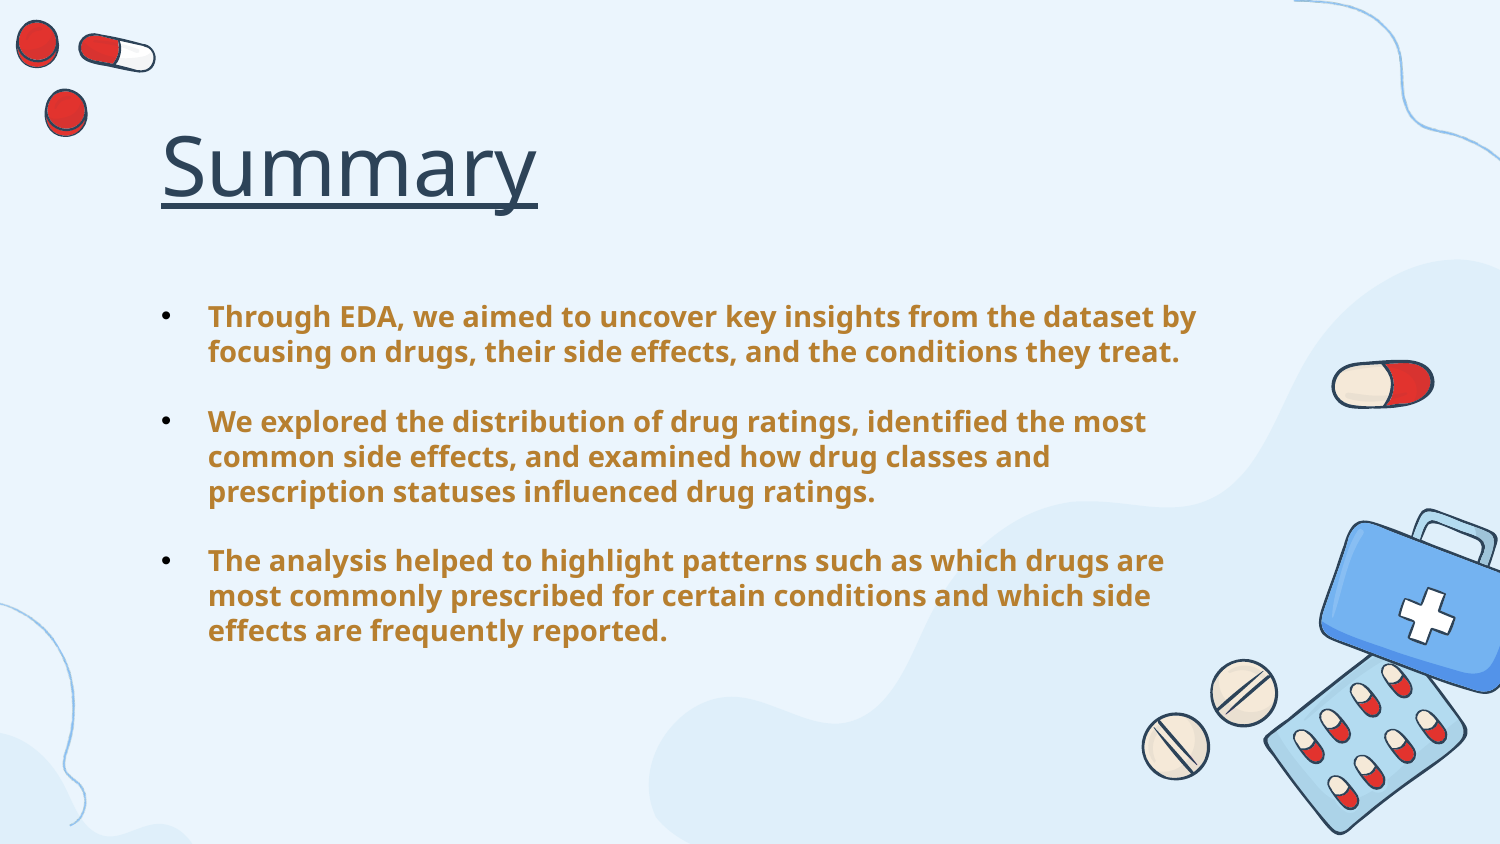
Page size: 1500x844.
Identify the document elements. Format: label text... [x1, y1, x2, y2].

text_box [1141, 359, 1500, 836]
text_box Summary [146, 106, 711, 221]
picture [1294, 0, 1500, 331]
picture [0, 570, 139, 826]
text_box Through EDA, we aimed to uncover key insights from the dataset by focusing on drugs, their side effects, and the conditions they treat. We explored the distribution of drug ratings, identified the most common side effects, and examined how drug classes and prescription statuses influenced drug ratings. The analysis helped to highlight patterns such as which drugs are most commonly prescribed for certain conditions and which side effects are frequently reported. [146, 290, 1250, 655]
